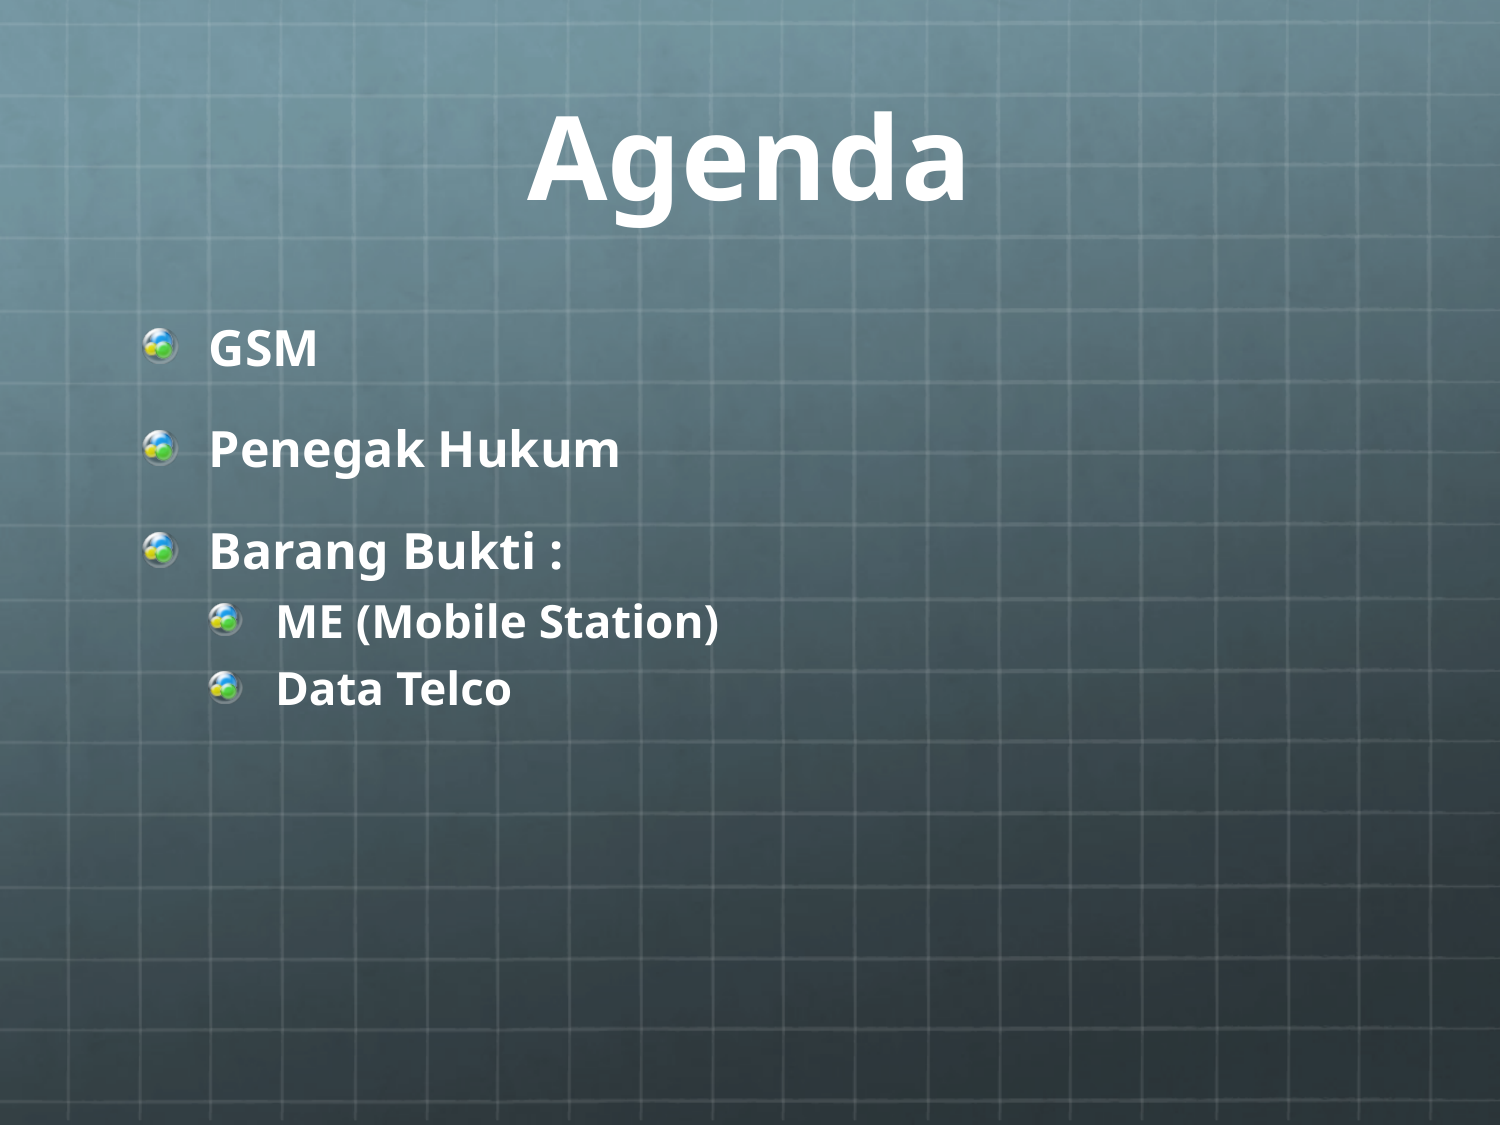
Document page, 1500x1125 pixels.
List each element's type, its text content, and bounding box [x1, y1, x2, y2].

list GSM Penegak Hukum Barang Bukti : ME (Mobile Station) Data Telco [127, 308, 1372, 958]
picture [0, 0, 1500, 1125]
title Agenda [127, 17, 1372, 289]
